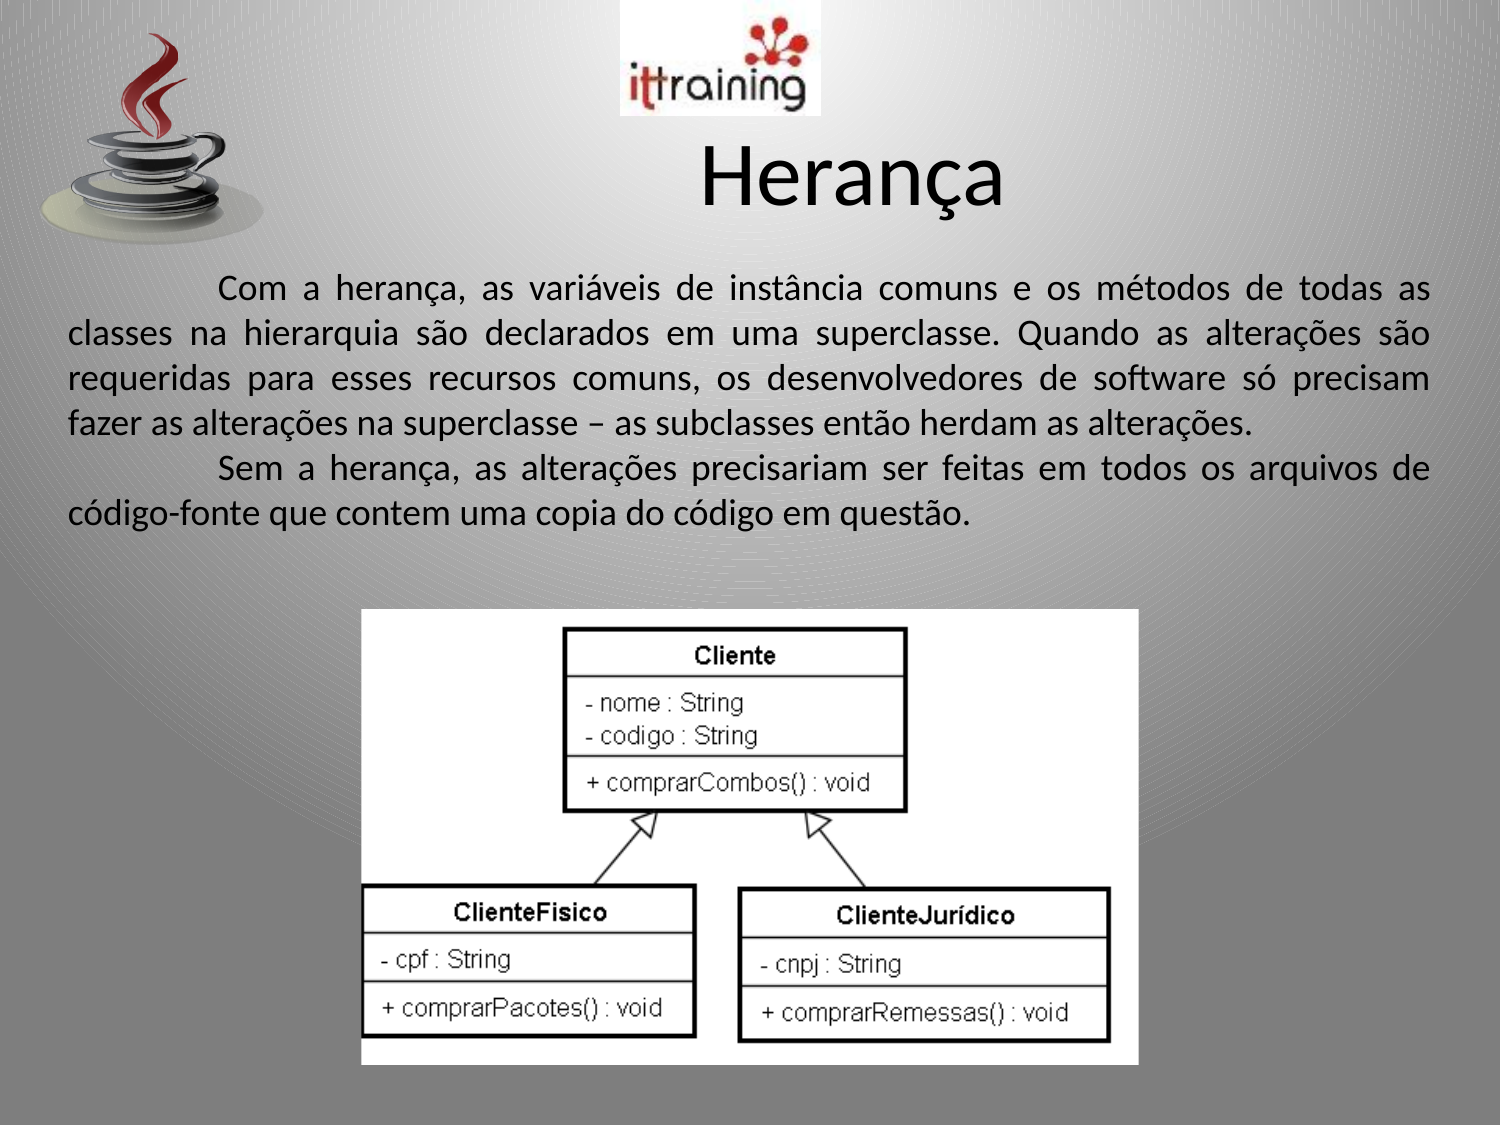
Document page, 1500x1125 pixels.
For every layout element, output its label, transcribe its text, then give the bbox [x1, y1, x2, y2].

picture [29, 7, 272, 251]
picture [361, 609, 1139, 1065]
picture [619, 0, 822, 117]
text_box Com a herança, as variáveis de instância comuns e os métodos de todas as classes na hierarquia são declarados em uma superclasse. Quando as alterações são requeridas para esses recursos comuns, os desenvolvedores de software só precisam fazer as alterações na superclasse – as subclasses então herdam as alterações. Sem a herança, as alterações precisariam ser feitas em todos os arquivos de código-fonte que contem uma copia do código em questão. [53, 255, 1447, 586]
title Herança [276, 94, 1453, 232]
